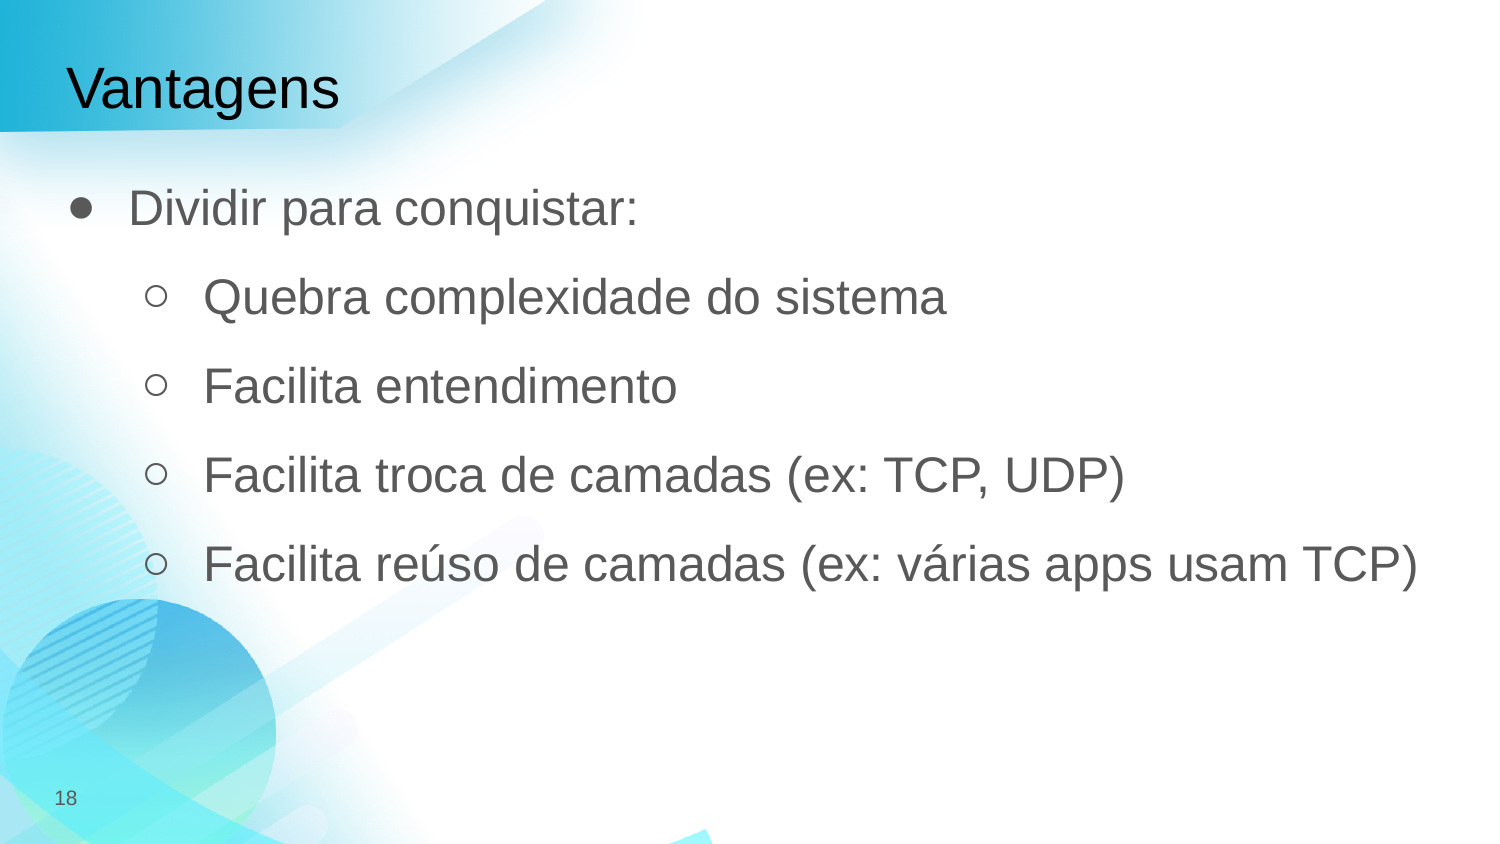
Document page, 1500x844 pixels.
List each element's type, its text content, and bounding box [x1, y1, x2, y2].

list Dividir para conquistar: Quebra complexidade do sistema Facilita entendimento Facilita troca de camadas (ex: TCP, UDP) Facilita reúso de camadas (ex: várias apps usam TCP) [38, 151, 1437, 287]
title Vantagens [51, 35, 1449, 130]
slide_number 18 [2, 764, 93, 830]
picture [0, 0, 1500, 844]
